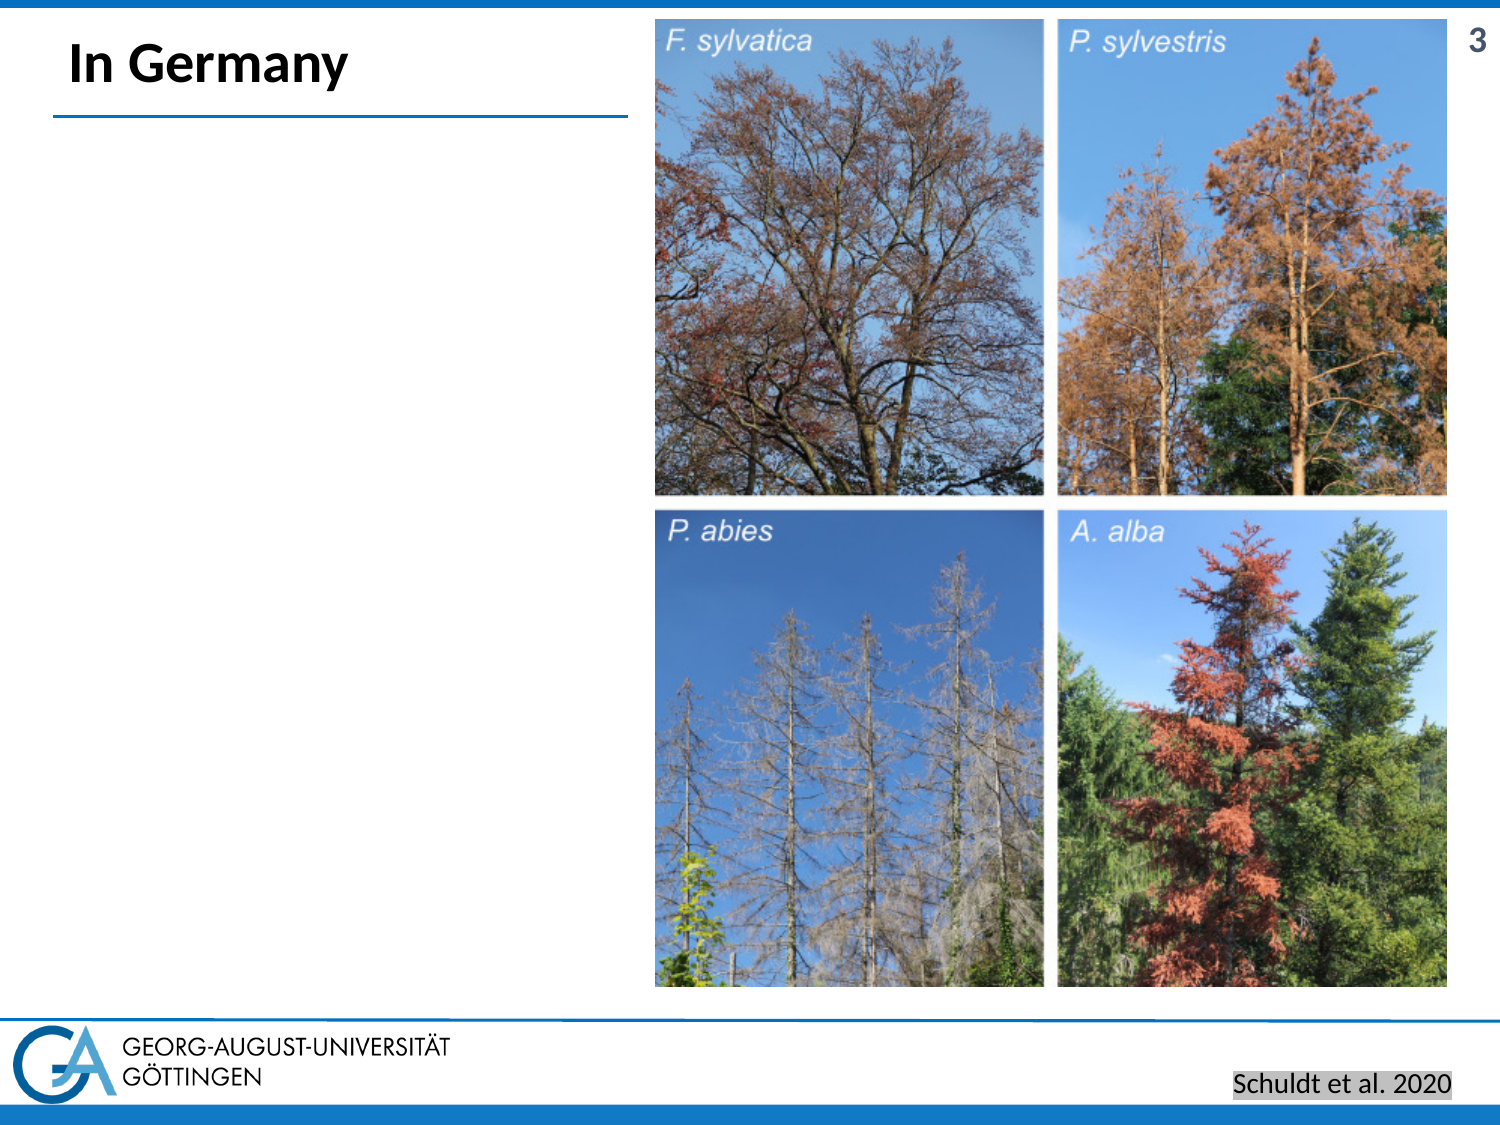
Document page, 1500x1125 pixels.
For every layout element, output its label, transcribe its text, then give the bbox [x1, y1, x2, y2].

picture [13, 1025, 450, 1104]
picture [655, 19, 1447, 987]
title In Germany [53, 11, 1090, 117]
text_box Schuldt et al. 2020 [1218, 1056, 1468, 1107]
slide_number 3 [1164, 7, 1500, 68]
